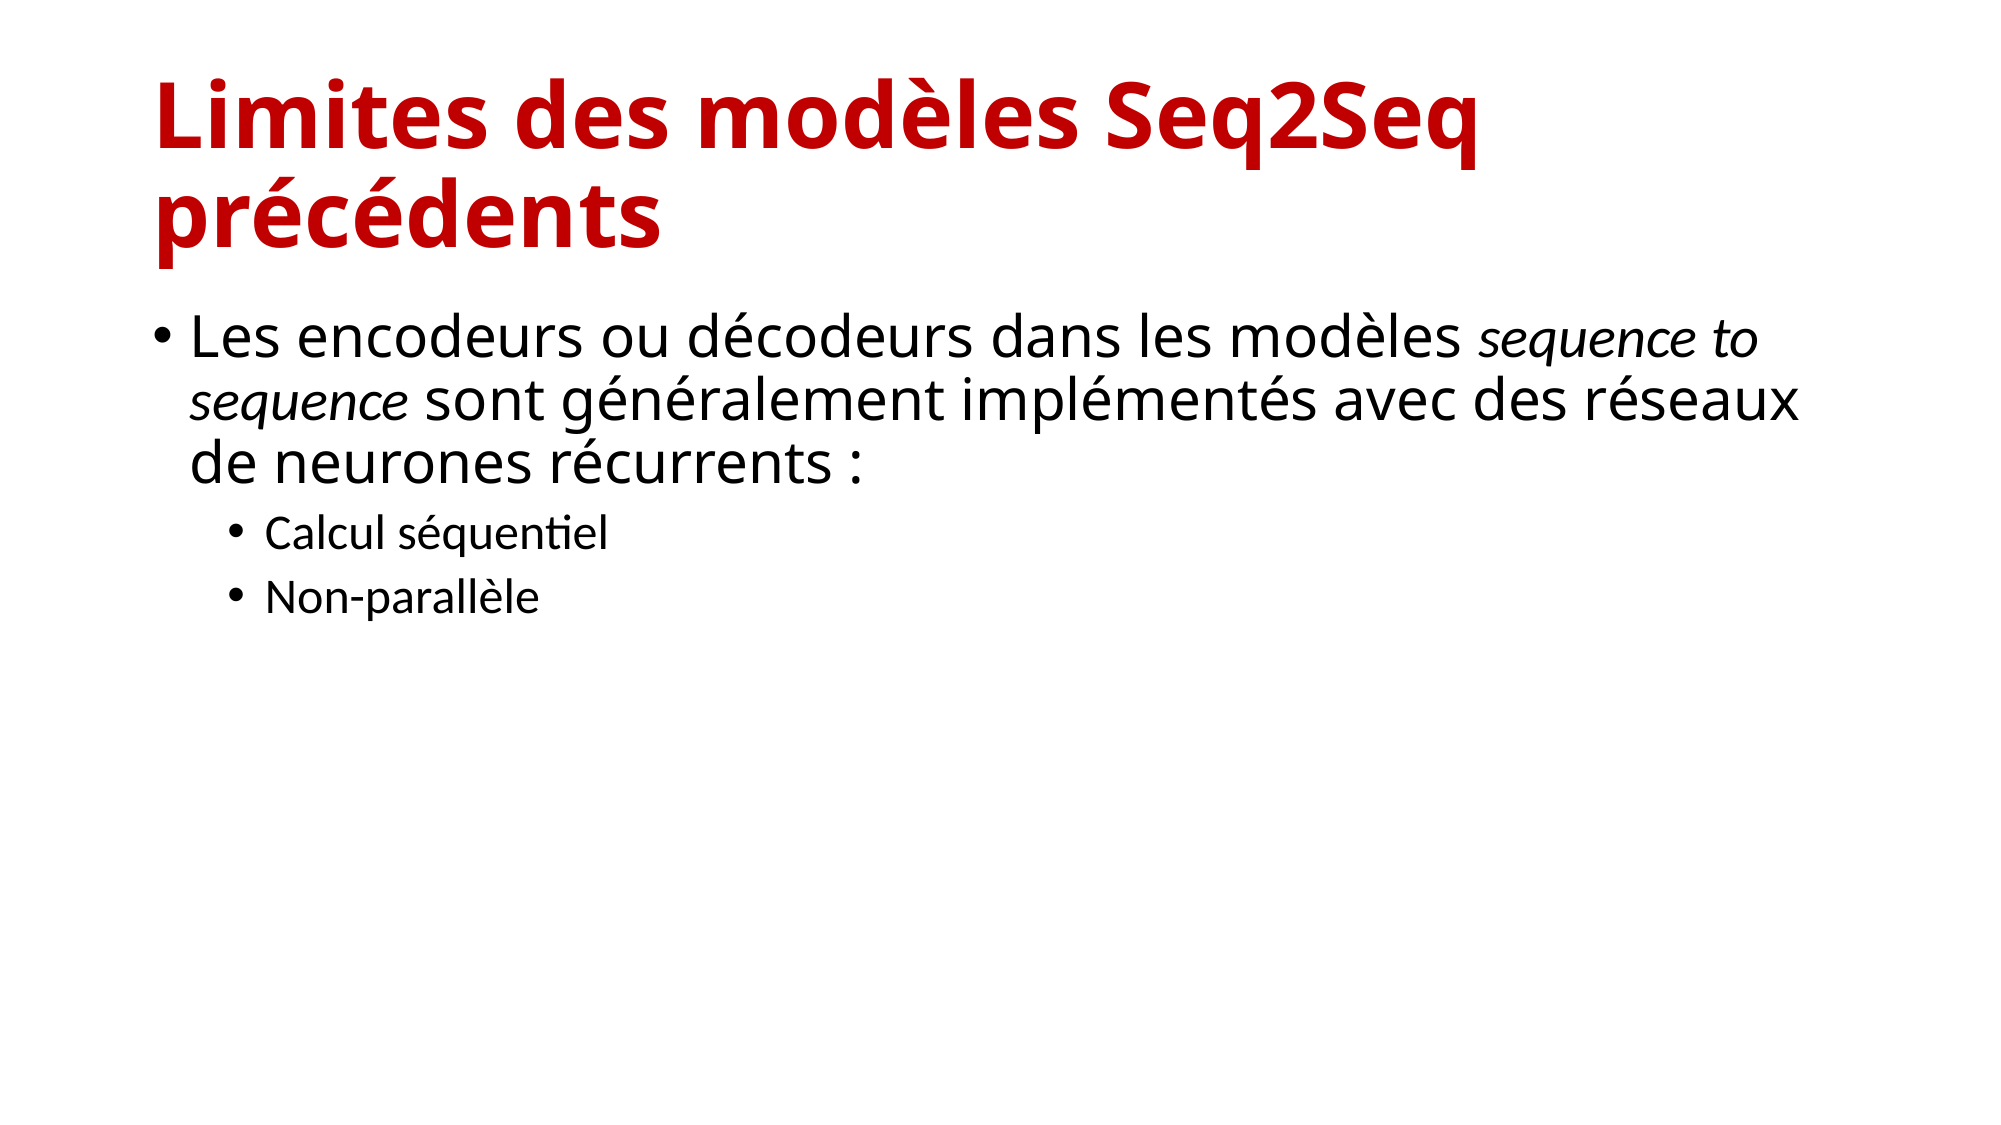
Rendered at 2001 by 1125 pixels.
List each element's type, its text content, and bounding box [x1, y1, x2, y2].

list Les encodeurs ou décodeurs dans les modèles sequence to sequence sont généralement implémentés avec des réseaux de neurones récurrents : Calcul séquentiel Non-parallèle [137, 299, 1863, 1014]
title Limites des modèles Seq2Seq précédents [137, 59, 1863, 278]
